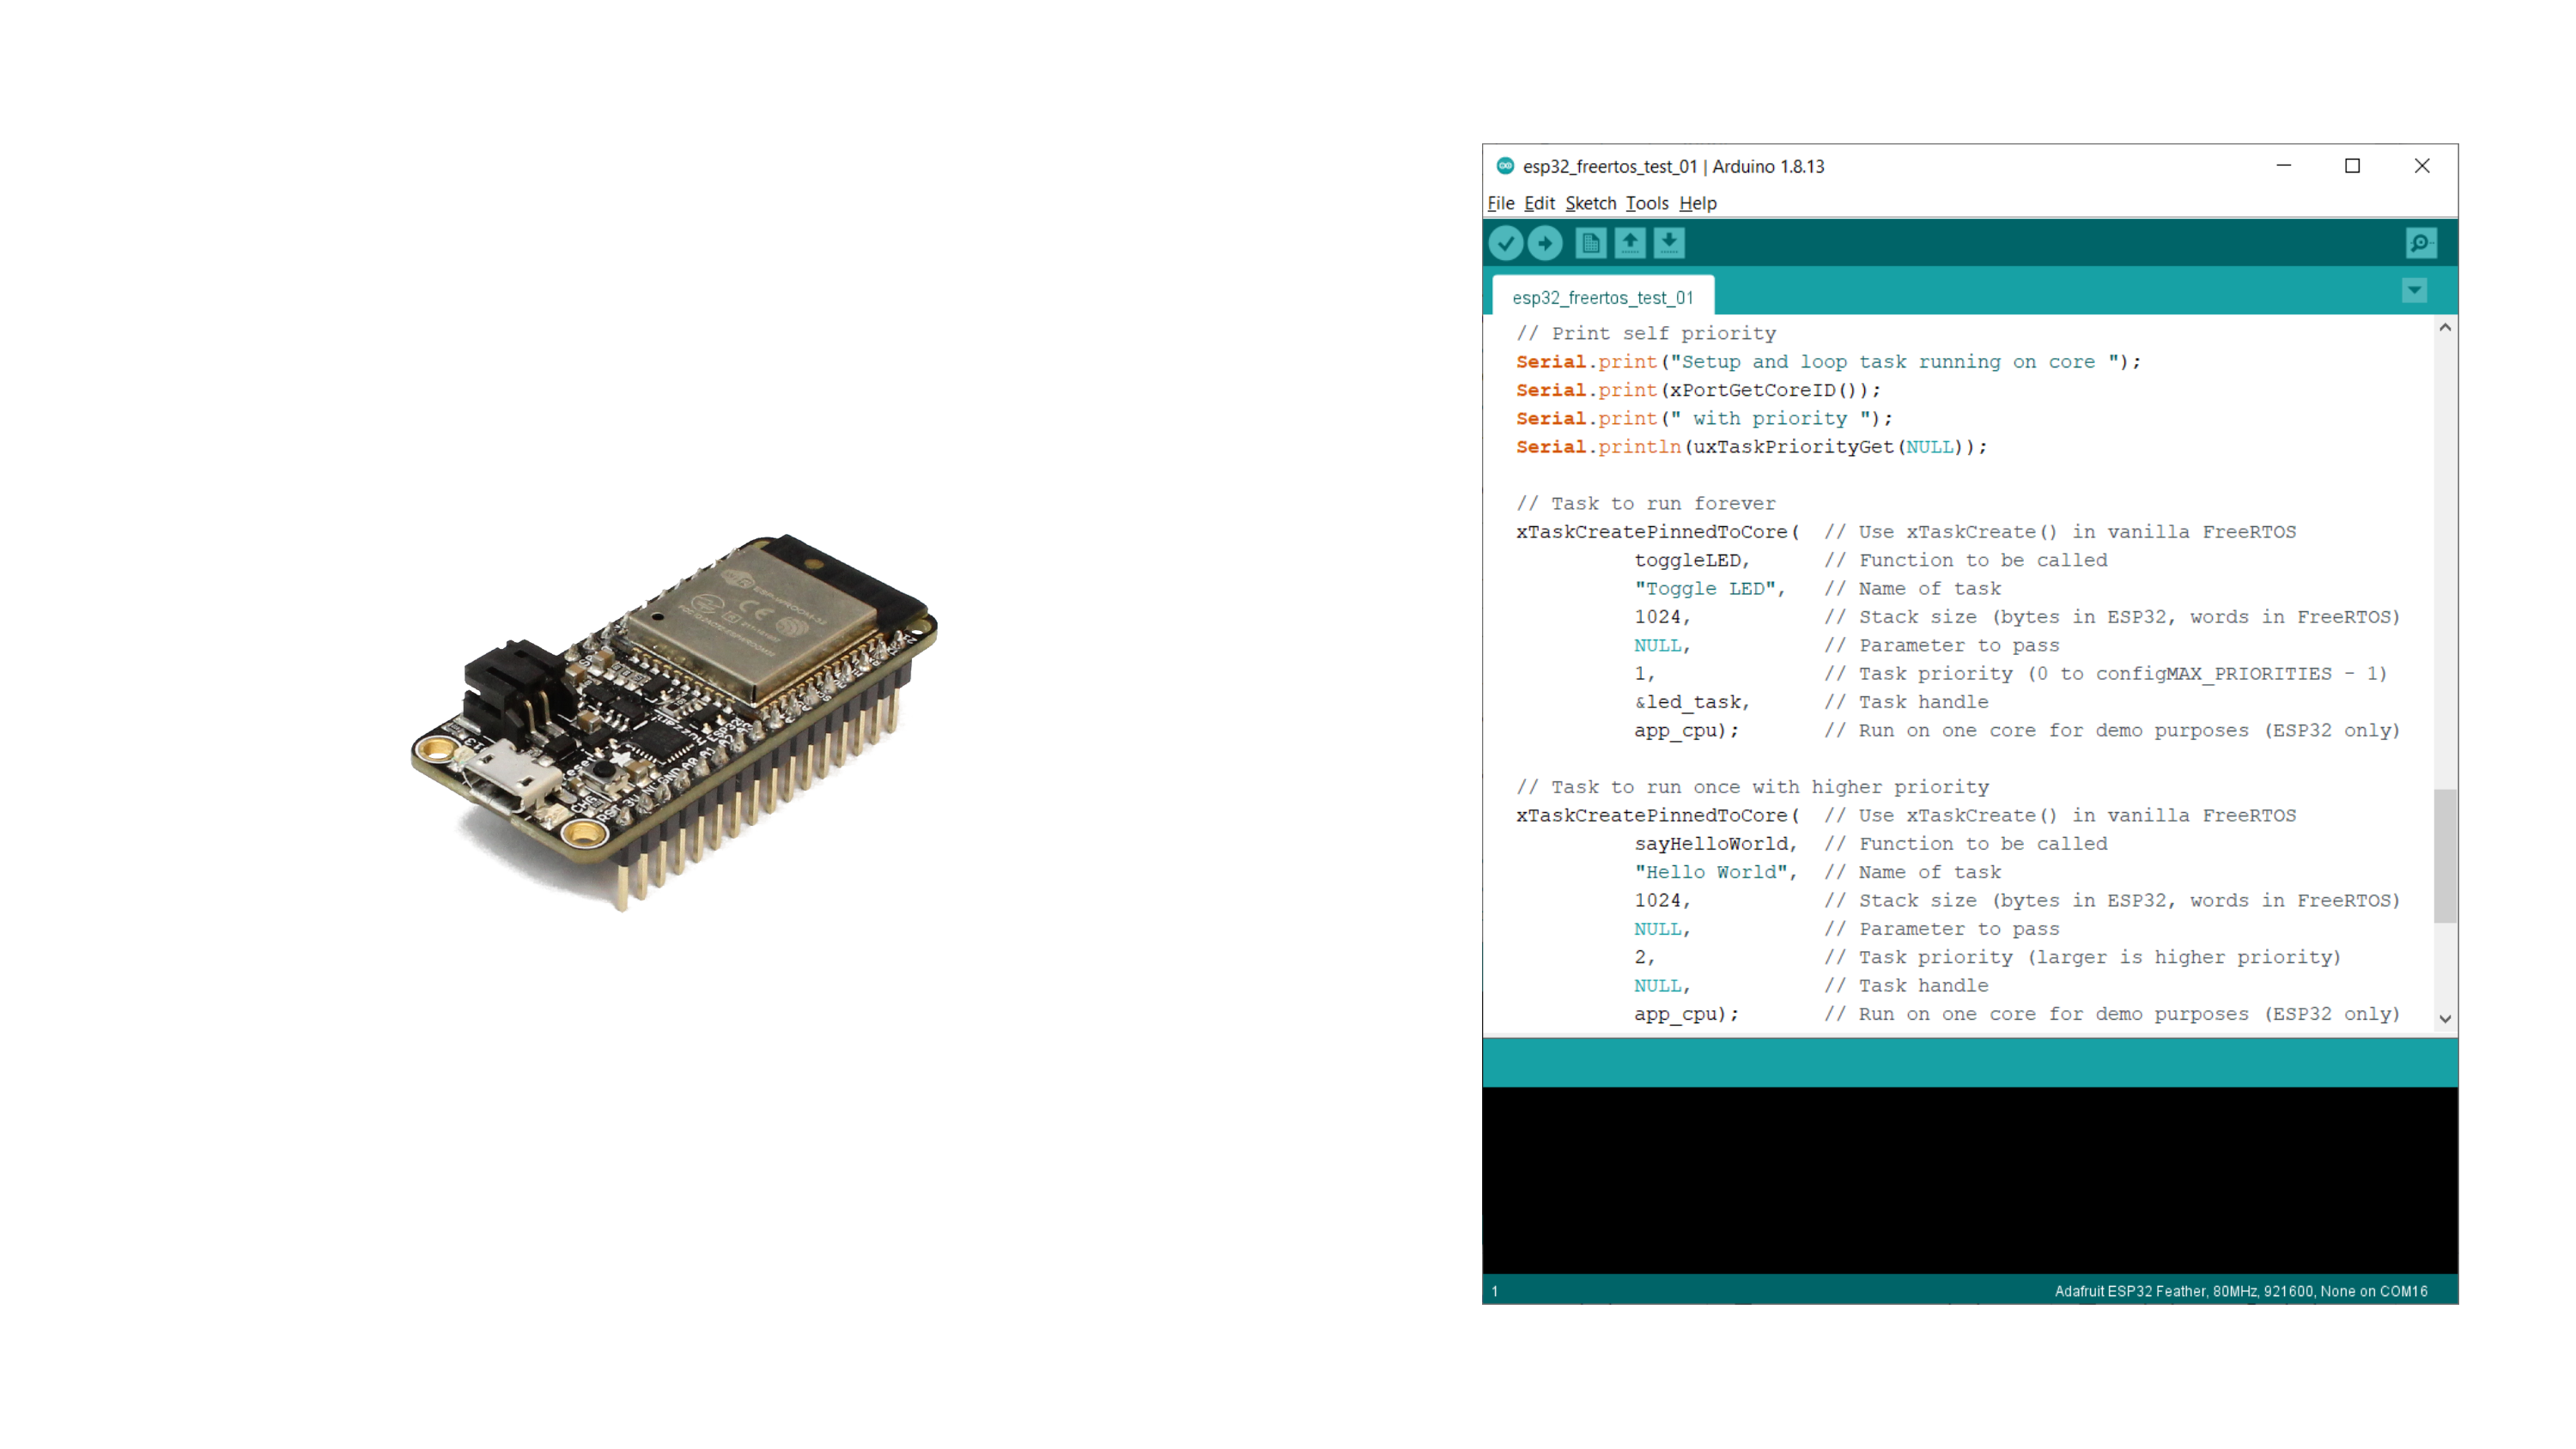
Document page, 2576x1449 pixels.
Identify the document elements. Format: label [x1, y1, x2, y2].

picture [1482, 143, 2459, 1306]
picture [404, 526, 944, 923]
